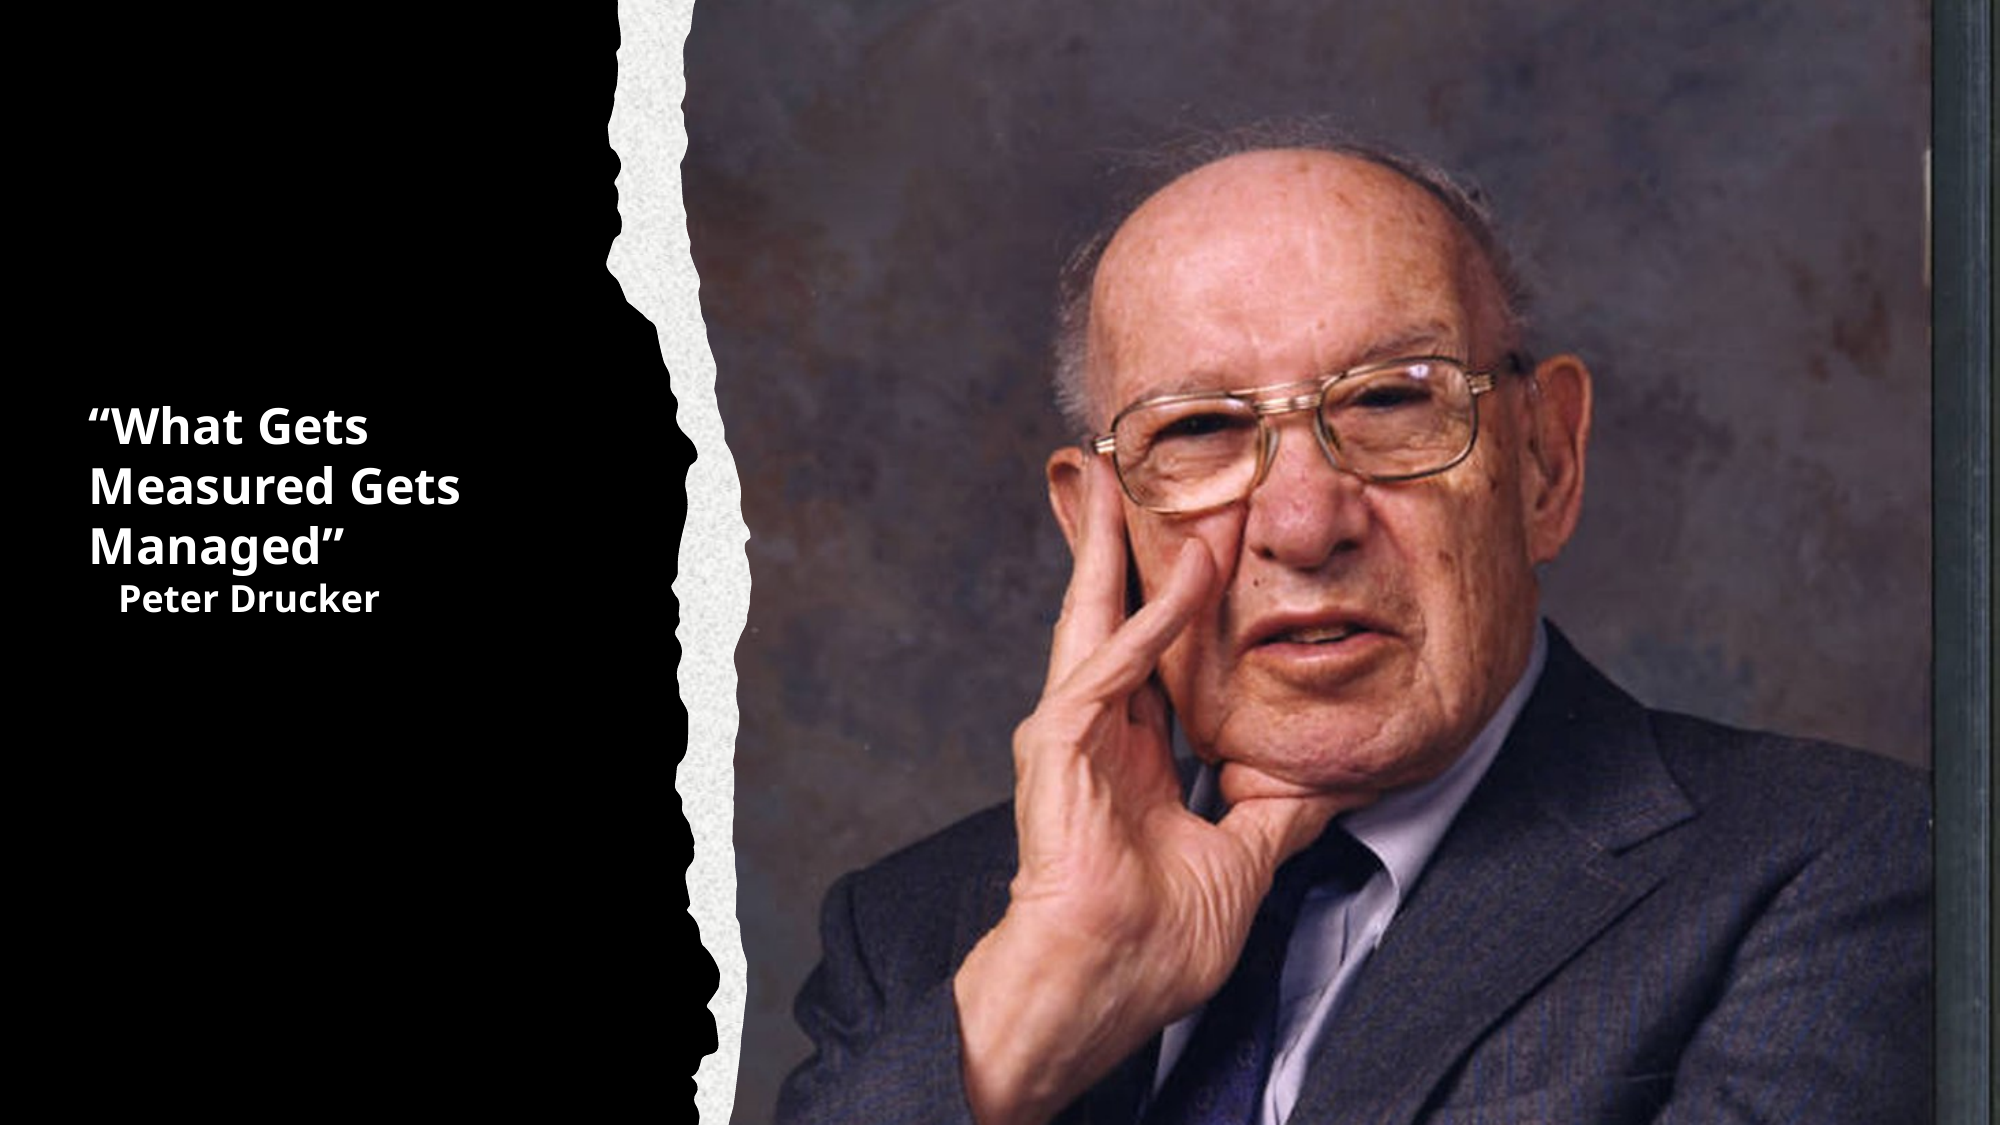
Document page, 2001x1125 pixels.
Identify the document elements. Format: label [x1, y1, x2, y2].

text_box [0, 0, 752, 1125]
picture [752, 0, 2000, 1125]
